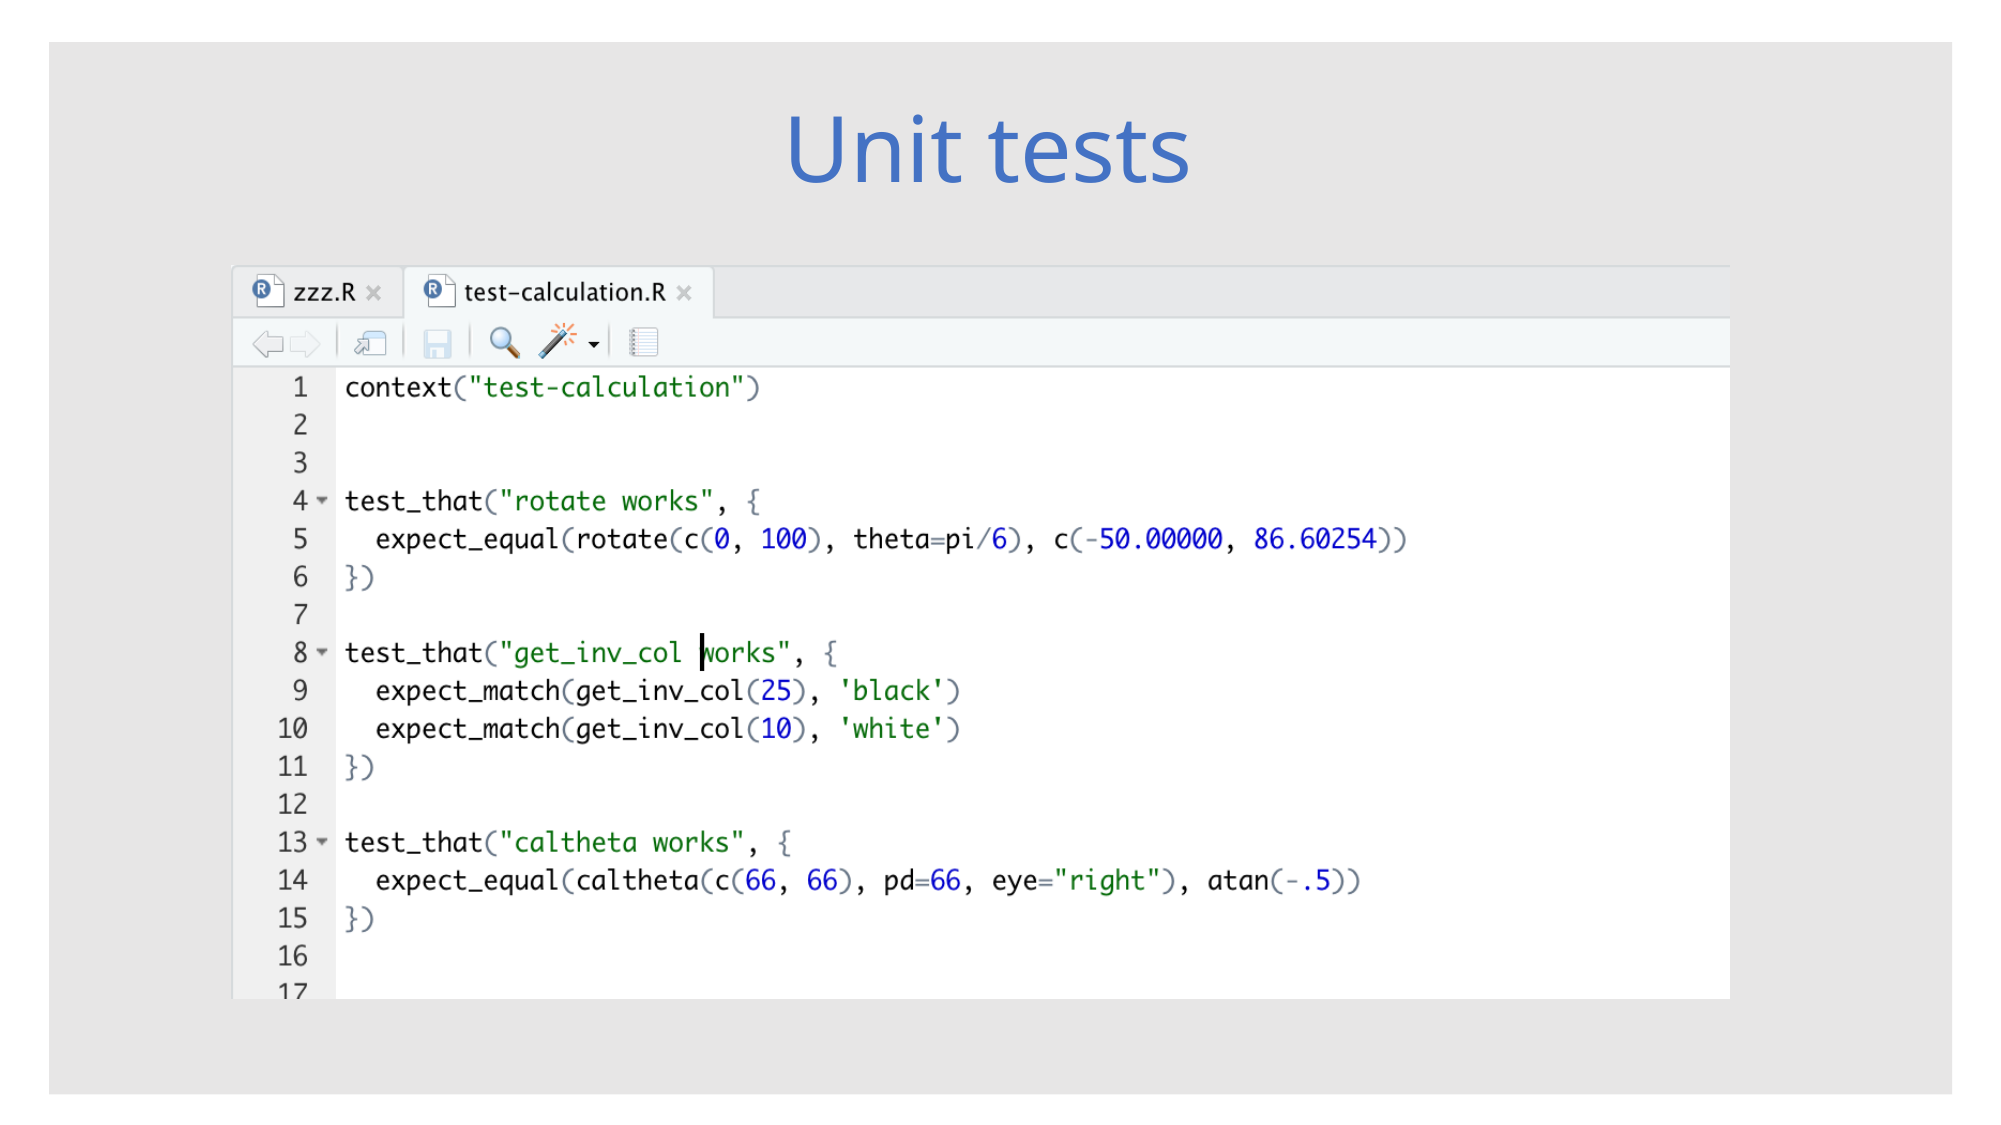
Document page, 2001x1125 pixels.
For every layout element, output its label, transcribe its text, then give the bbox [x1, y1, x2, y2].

text_box [48, 41, 1953, 1095]
picture [231, 265, 1730, 999]
title Unit tests [137, 44, 1863, 262]
